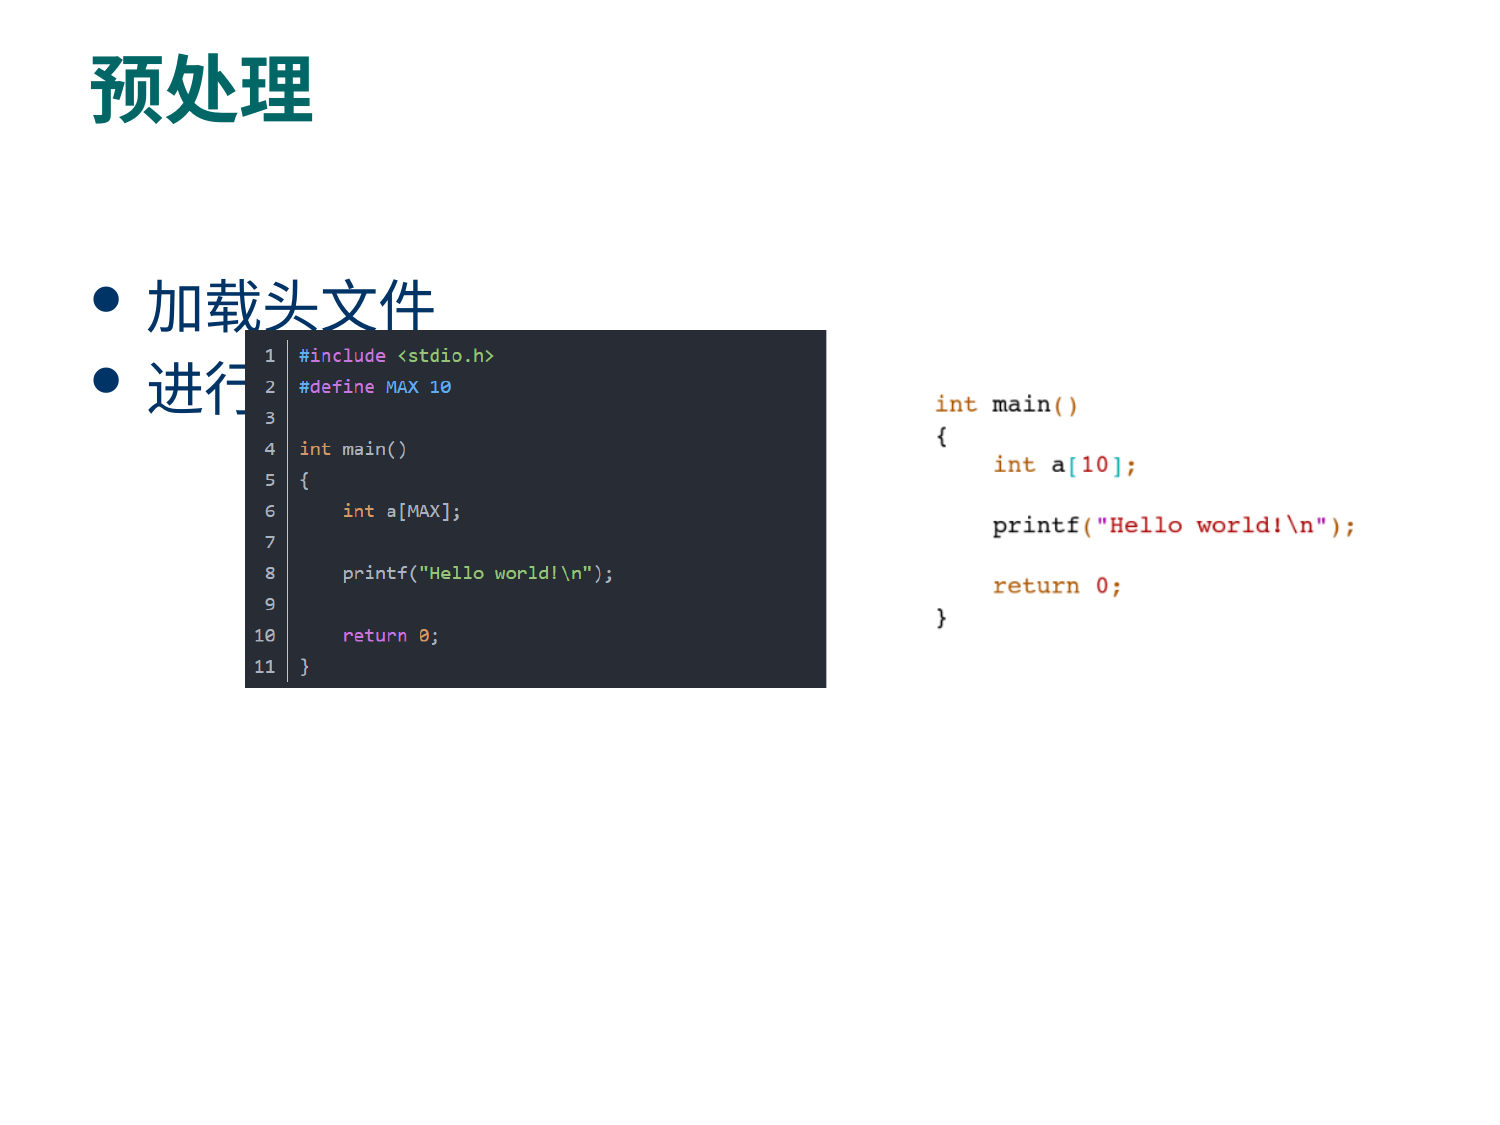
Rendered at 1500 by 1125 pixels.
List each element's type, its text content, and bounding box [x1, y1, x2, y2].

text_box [244, 330, 1369, 689]
title 预处理 [75, 45, 1425, 233]
list 加载头文件 进行宏替换 [75, 262, 1425, 1005]
